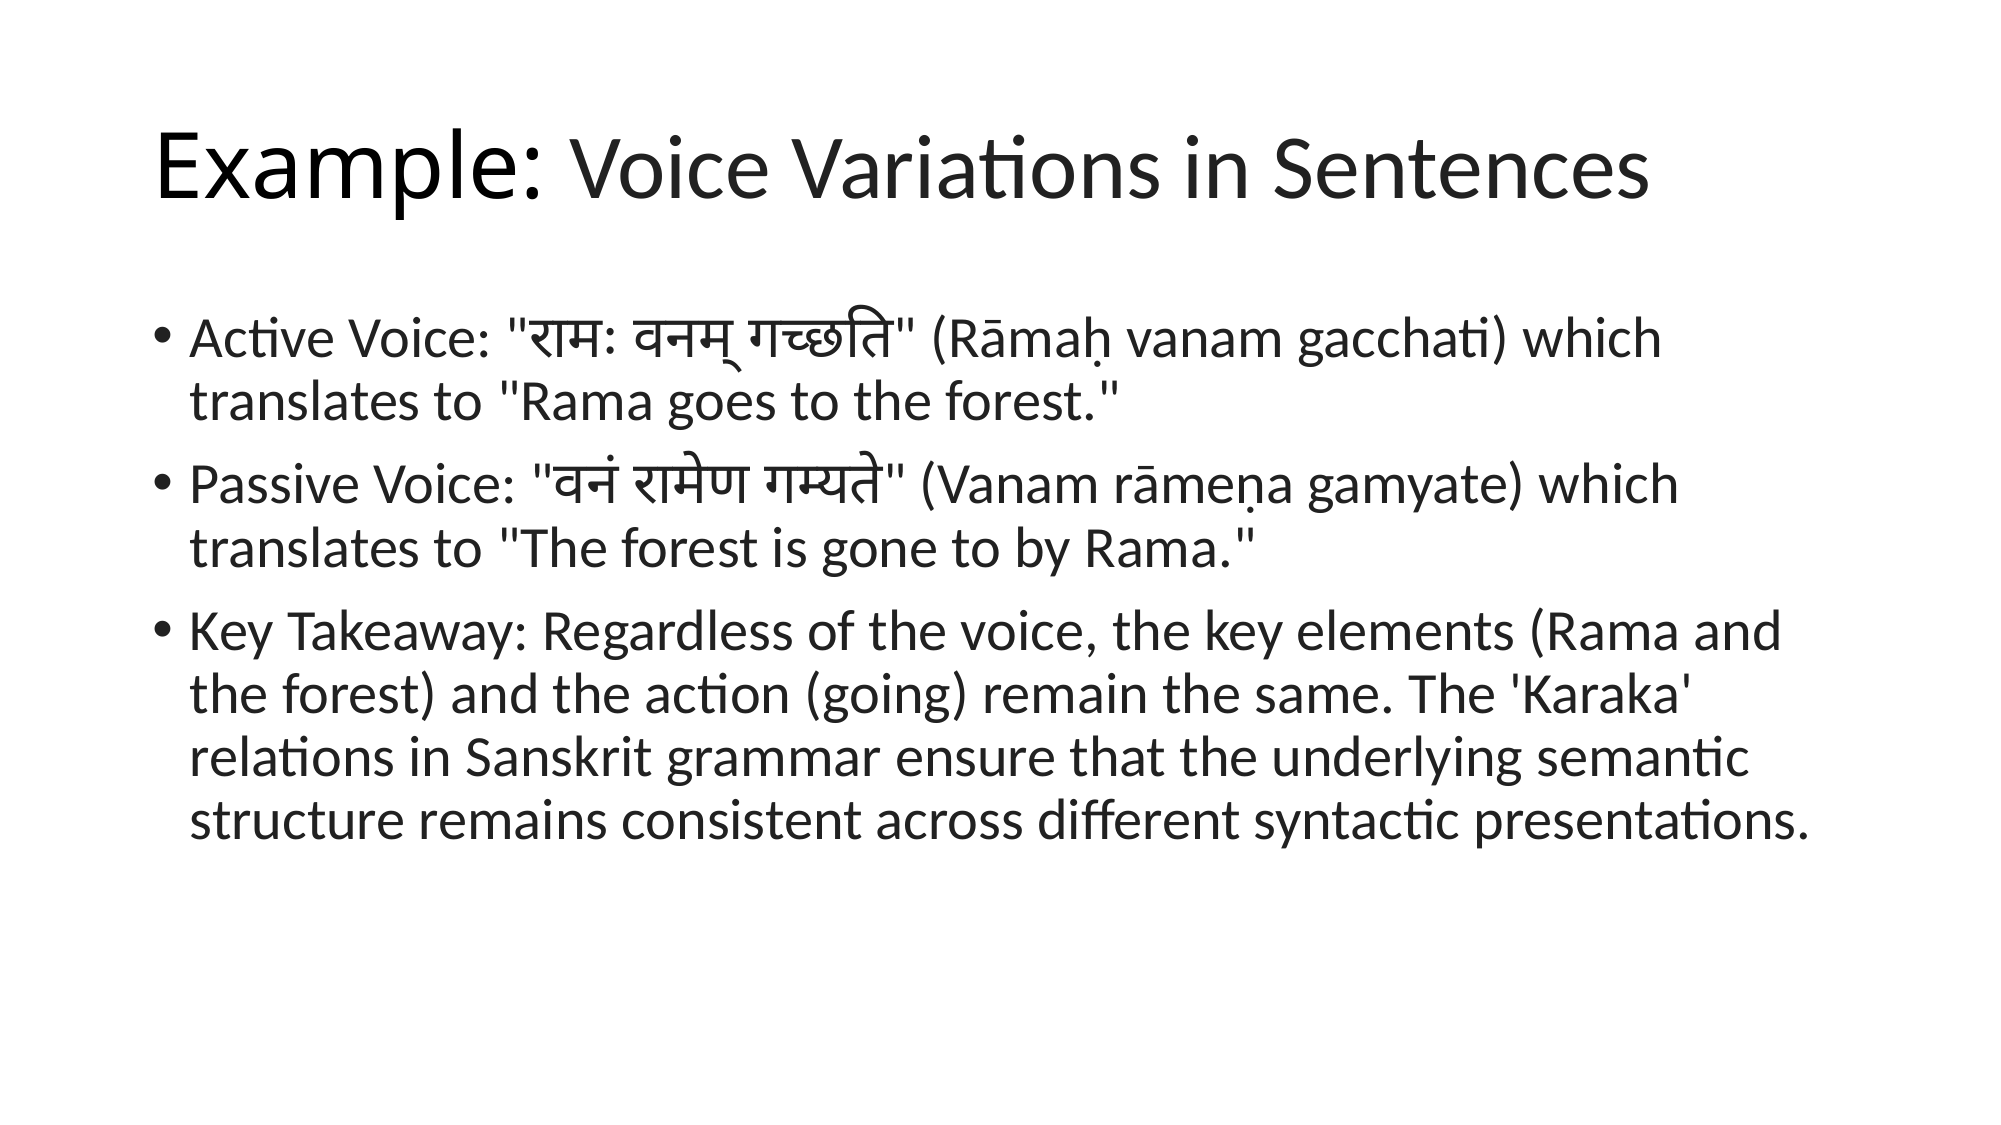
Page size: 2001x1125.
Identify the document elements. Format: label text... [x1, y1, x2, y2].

list Active Voice: "रामः वनम् गच्छति" (Rāmaḥ vanam gacchati) which translates to "Rama goes to the forest." Passive Voice: "वनं रामेण गम्यते" (Vanam rāmeṇa gamyate) which translates to "The forest is gone to by Rama." Key Takeaway: Regardless of the voice, the key elements (Rama and the forest) and the action (going) remain the same. The 'Karaka' relations in Sanskrit grammar ensure that the underlying semantic structure remains consistent across different syntactic presentations. [137, 299, 1863, 1014]
title Example: Voice Variations in Sentences [137, 59, 1863, 278]
